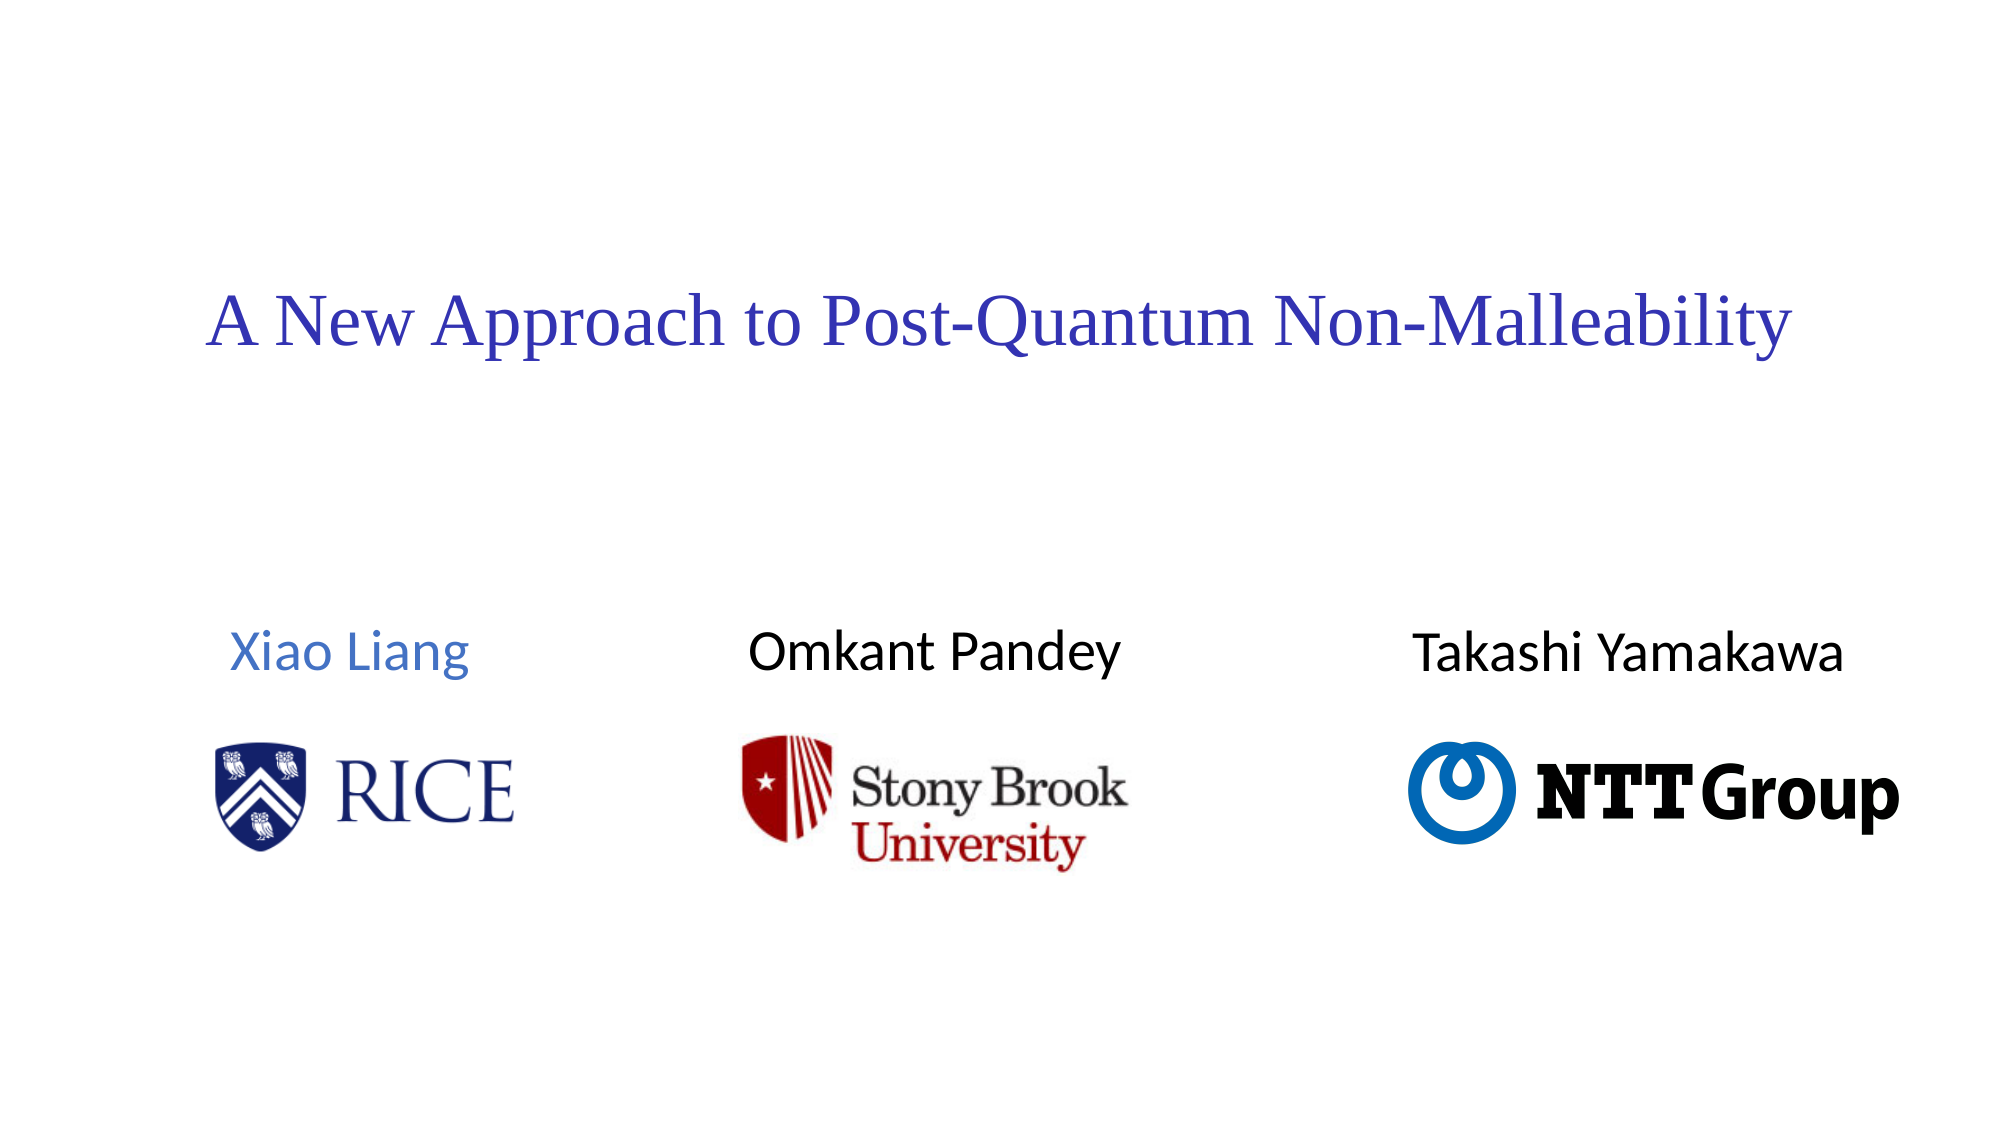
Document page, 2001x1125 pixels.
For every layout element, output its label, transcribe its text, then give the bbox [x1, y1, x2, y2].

text_box Takashi Yamakawa [1316, 570, 1942, 691]
title A New Approach to Post-Quantum Non-Malleability [0, 249, 2000, 370]
picture [738, 733, 1132, 876]
text_box Xiao Liang [81, 570, 620, 690]
text_box Omkant Pandey [622, 570, 1248, 690]
picture [1408, 733, 1899, 850]
picture [212, 737, 518, 856]
